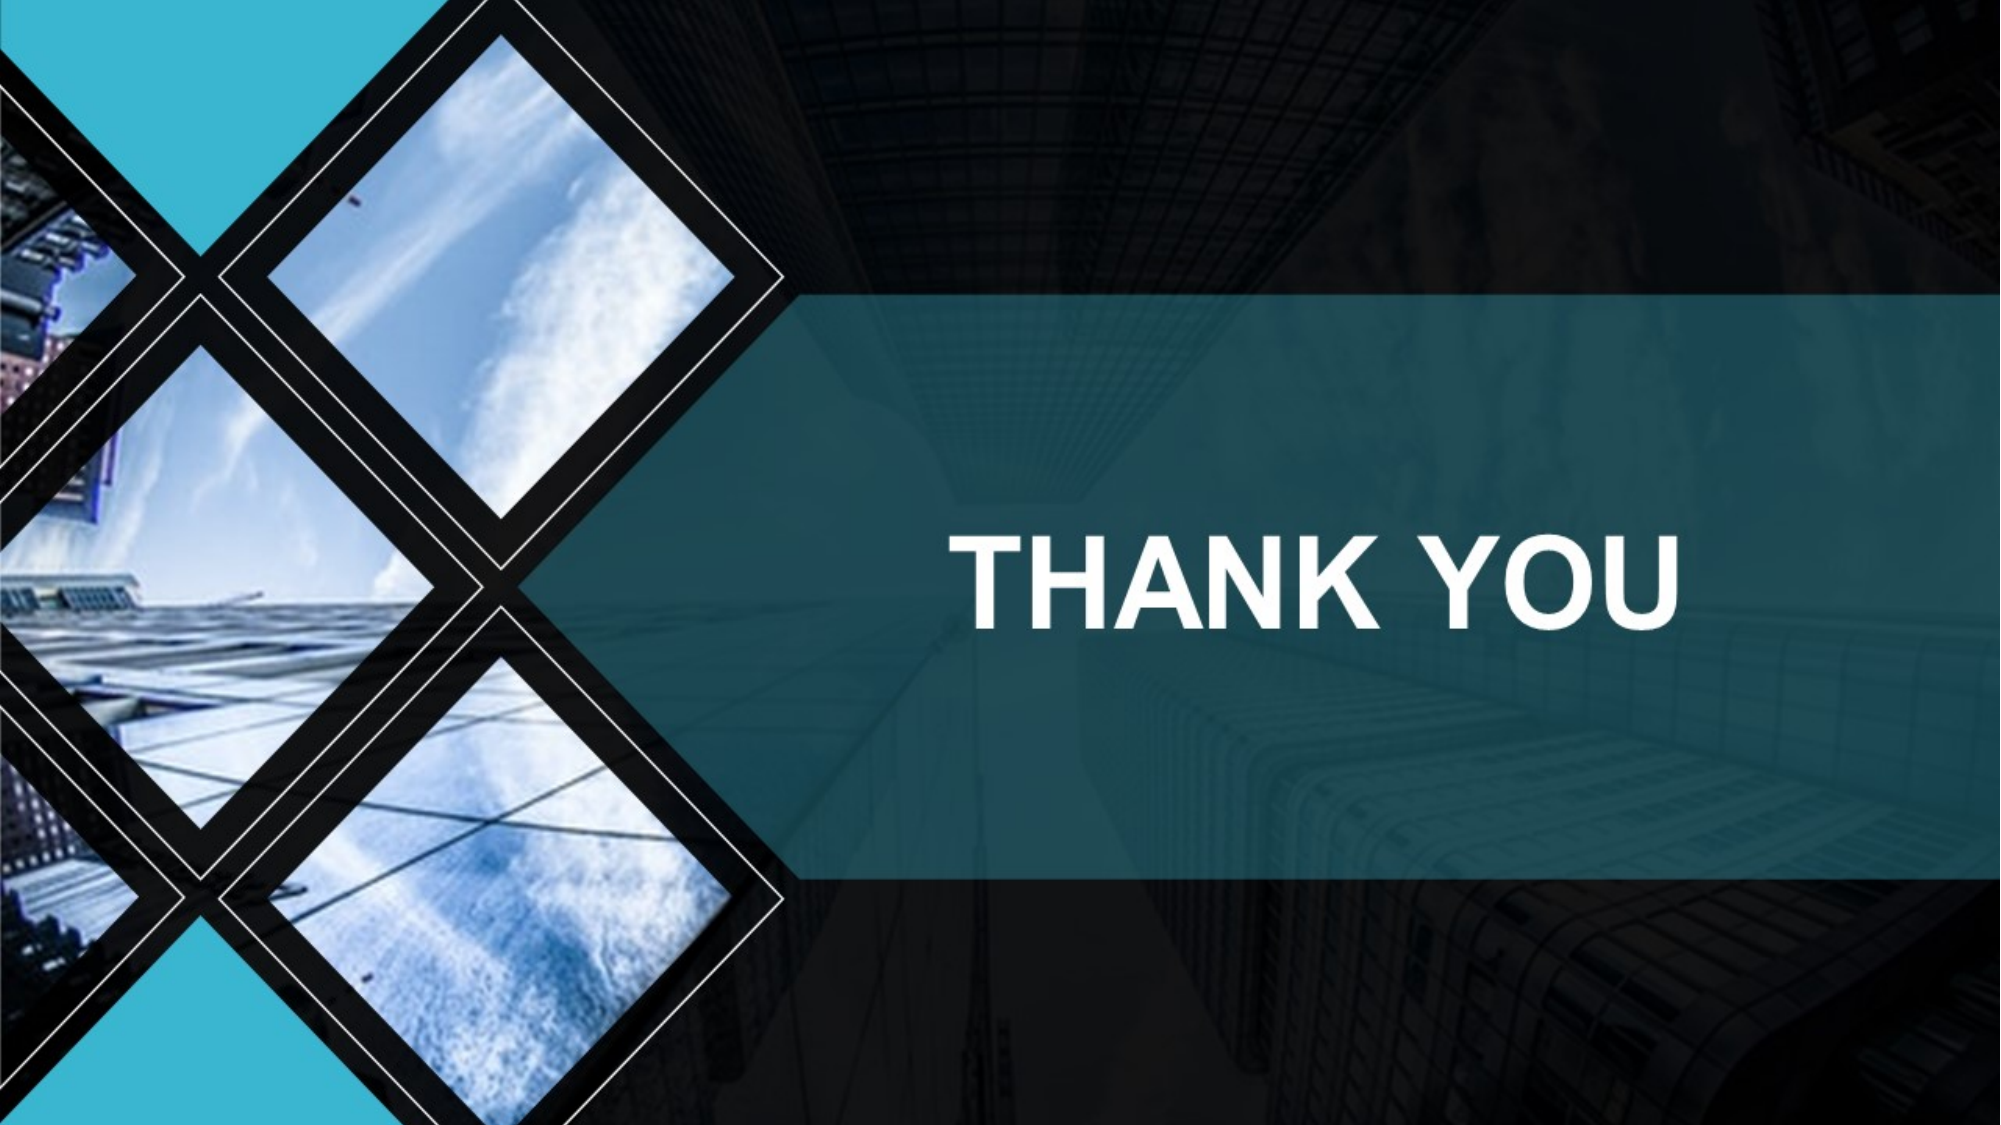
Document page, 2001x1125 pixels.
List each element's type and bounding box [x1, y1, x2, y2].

list [0, 0, 2000, 1125]
